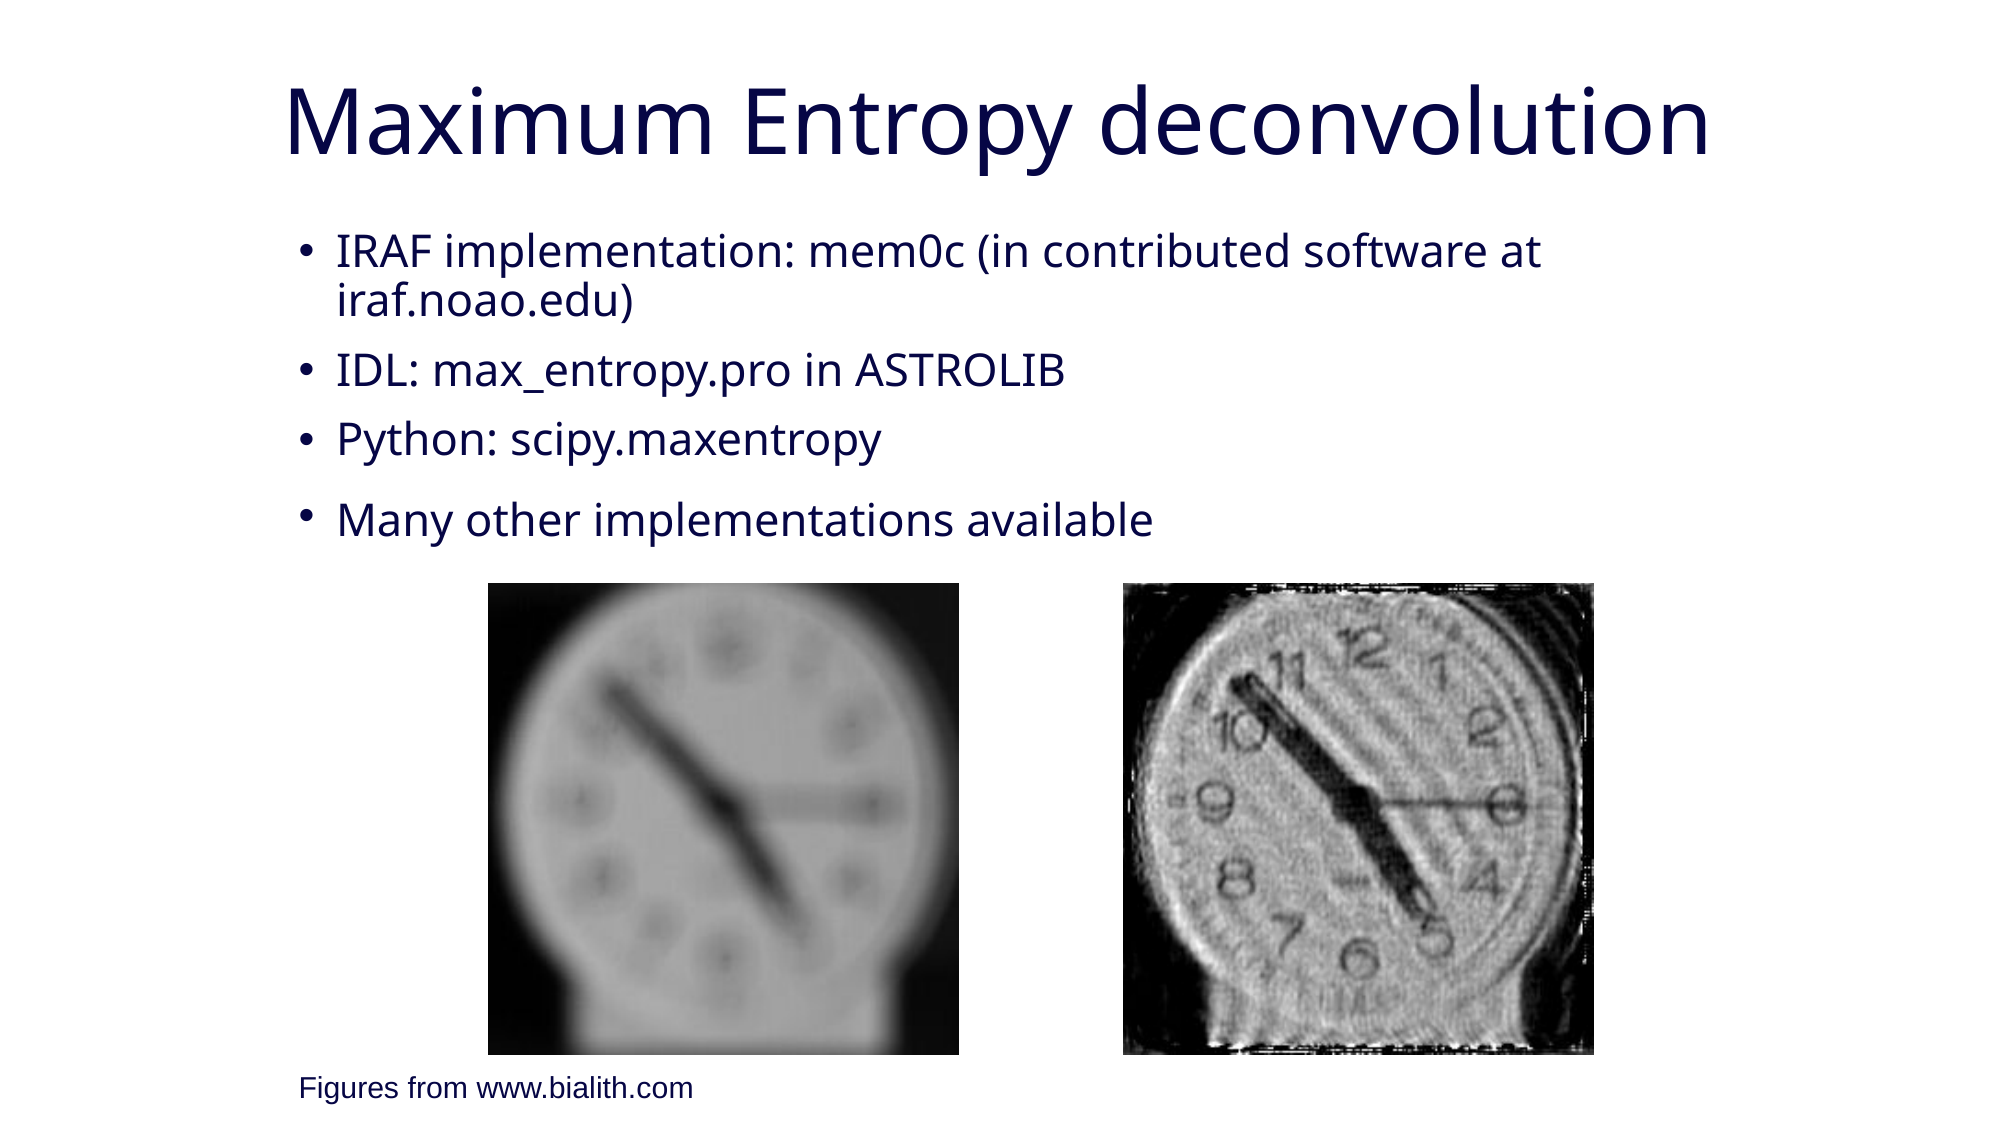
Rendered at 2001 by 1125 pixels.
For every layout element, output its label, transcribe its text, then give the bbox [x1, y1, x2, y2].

text_box Figures from www.bialith.com [283, 1060, 1696, 1112]
picture [1123, 583, 1594, 1055]
picture [488, 583, 959, 1055]
list IRAF implementation: mem0c (in contributed software at iraf.noao.edu) IDL: max_entropy.pro in ASTROLIB Python: scipy.maxentropy Many other implementations available [283, 220, 1684, 552]
title Maximum Entropy deconvolution [267, 68, 1850, 189]
